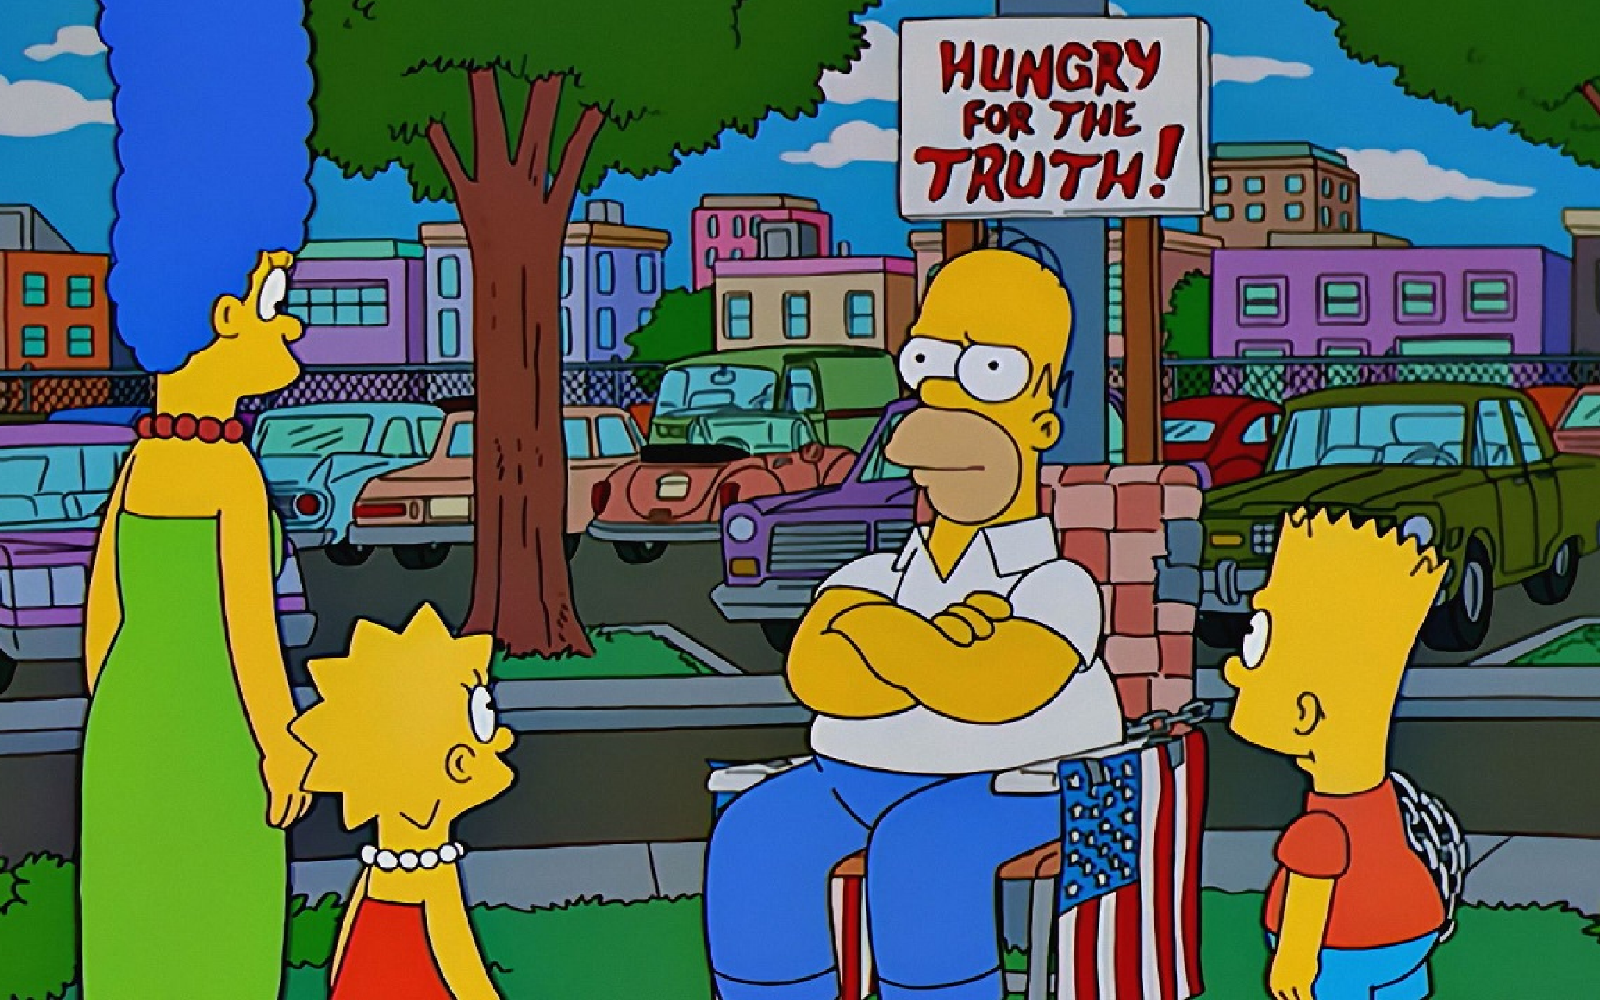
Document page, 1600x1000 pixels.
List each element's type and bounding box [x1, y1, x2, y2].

text_box [0, 0, 1600, 1000]
